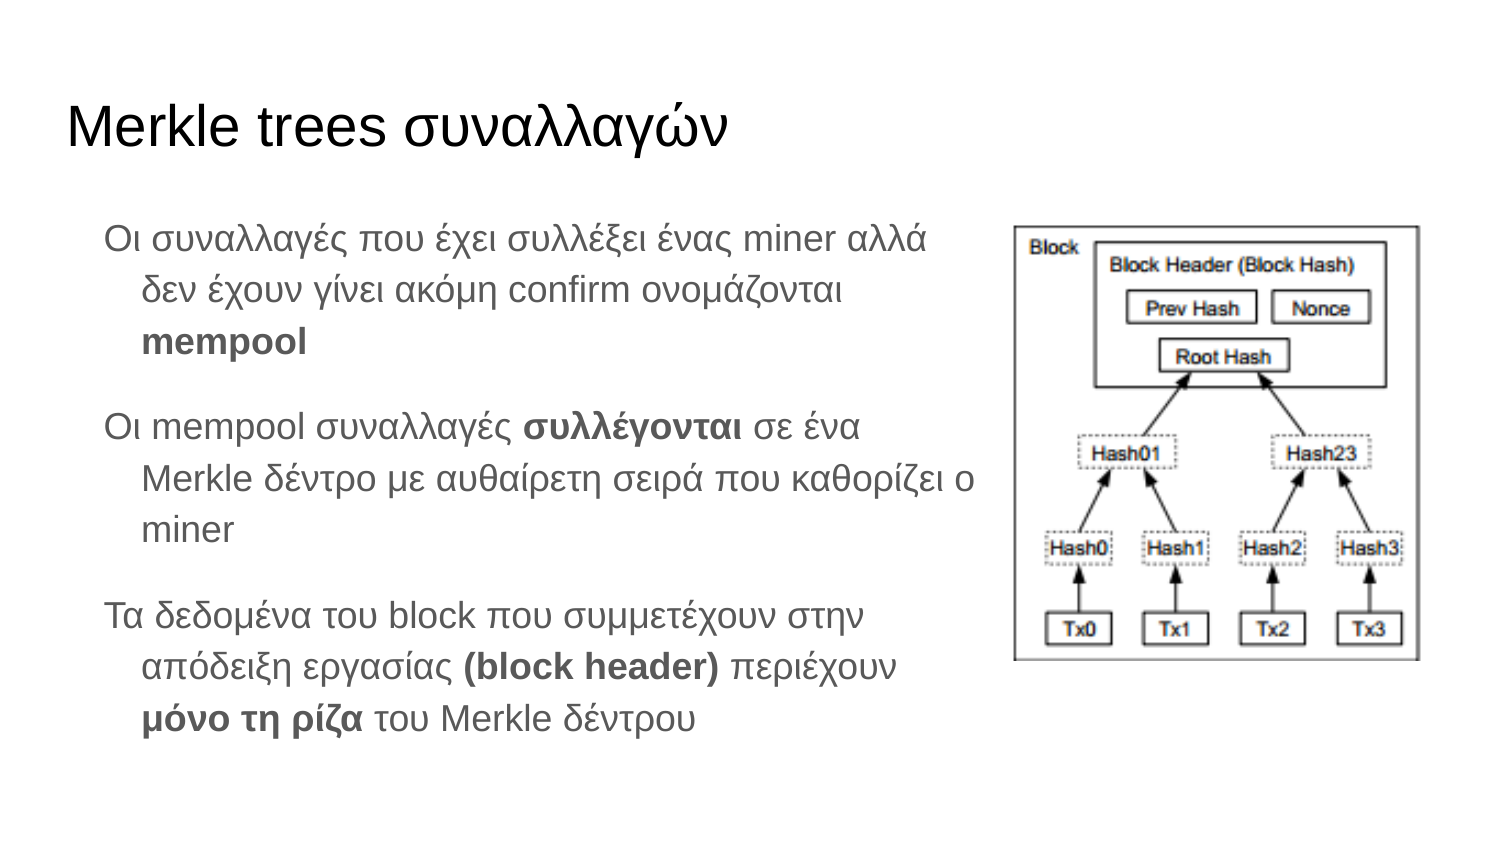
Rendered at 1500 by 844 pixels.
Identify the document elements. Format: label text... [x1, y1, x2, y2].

picture [1010, 224, 1423, 661]
list Οι συναλλαγές που έχει συλλέξει ένας miner αλλά δεν έχουν γίνει ακόμη confirm ονομάζονται mempool Οι mempool συναλλαγές συλλέγονται σε ένα Merkle δέντρο με αυθαίρετη σειρά που καθορίζει ο miner Τα δεδομένα του block που συμμετέχουν στην απόδειξη εργασίας (block header) περιέχουν μόνο τη ρίζα του Merkle δέντρου [51, 191, 998, 753]
title Merkle trees συναλλαγών [51, 72, 1449, 167]
